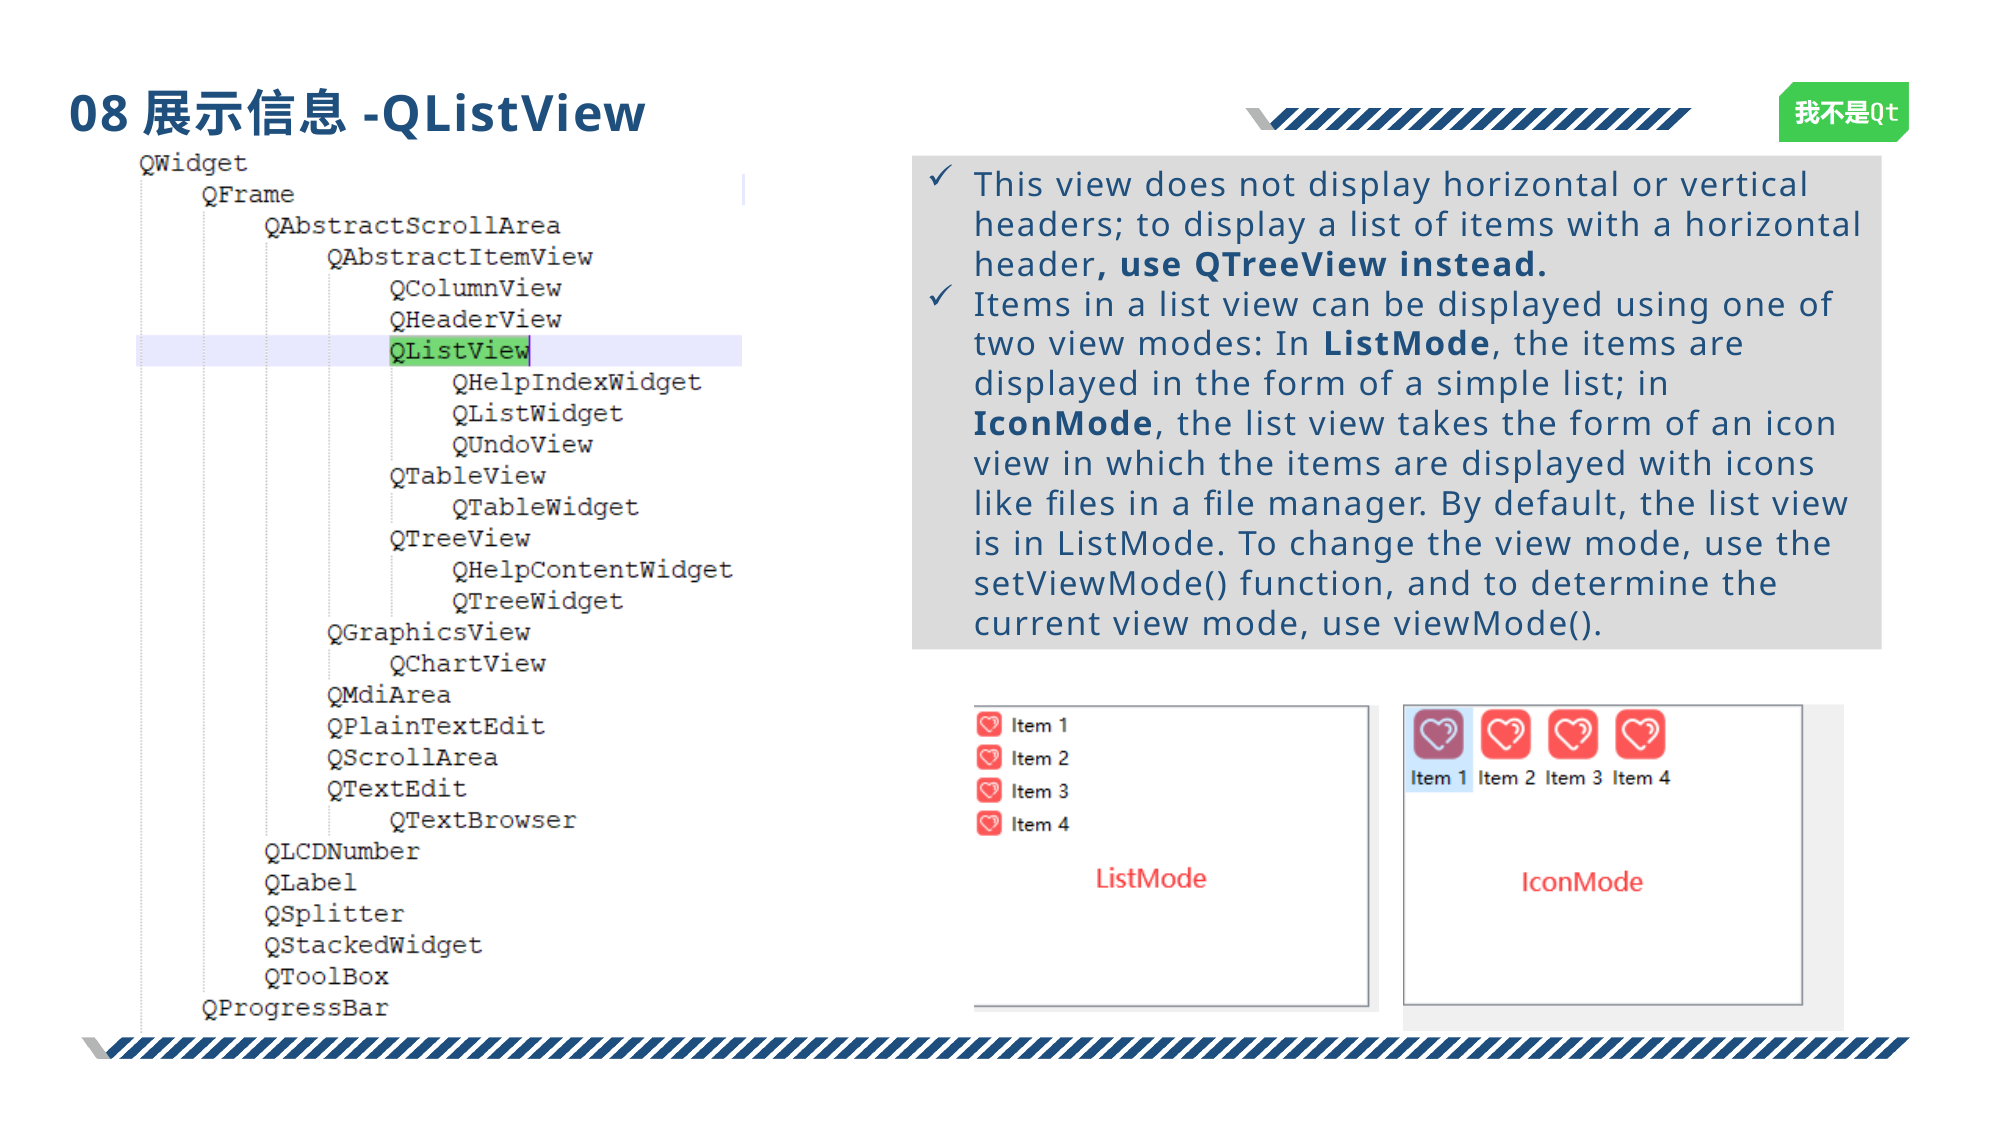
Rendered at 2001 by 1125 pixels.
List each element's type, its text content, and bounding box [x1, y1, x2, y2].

text_box This view does not display horizontal or vertical headers; to display a list of items with a horizontal header, use QTreeView instead. Items in a list view can be displayed using one of two view modes: In ListMode, the items are displayed in the form of a simple list; in IconMode, the list view takes the form of an icon view in which the items are displayed with icons like files in a file manager. By default, the list view is in ListMode. To change the view mode, use the setViewMode() function, and to determine the current view mode, use viewMode(). [912, 155, 1882, 650]
picture [136, 143, 745, 1033]
picture [974, 704, 1379, 1012]
picture [1402, 700, 1844, 1031]
picture [1245, 108, 1692, 130]
picture [1779, 82, 1909, 142]
text_box 08展示信息-QListView [55, 73, 662, 149]
picture [81, 1037, 1910, 1059]
